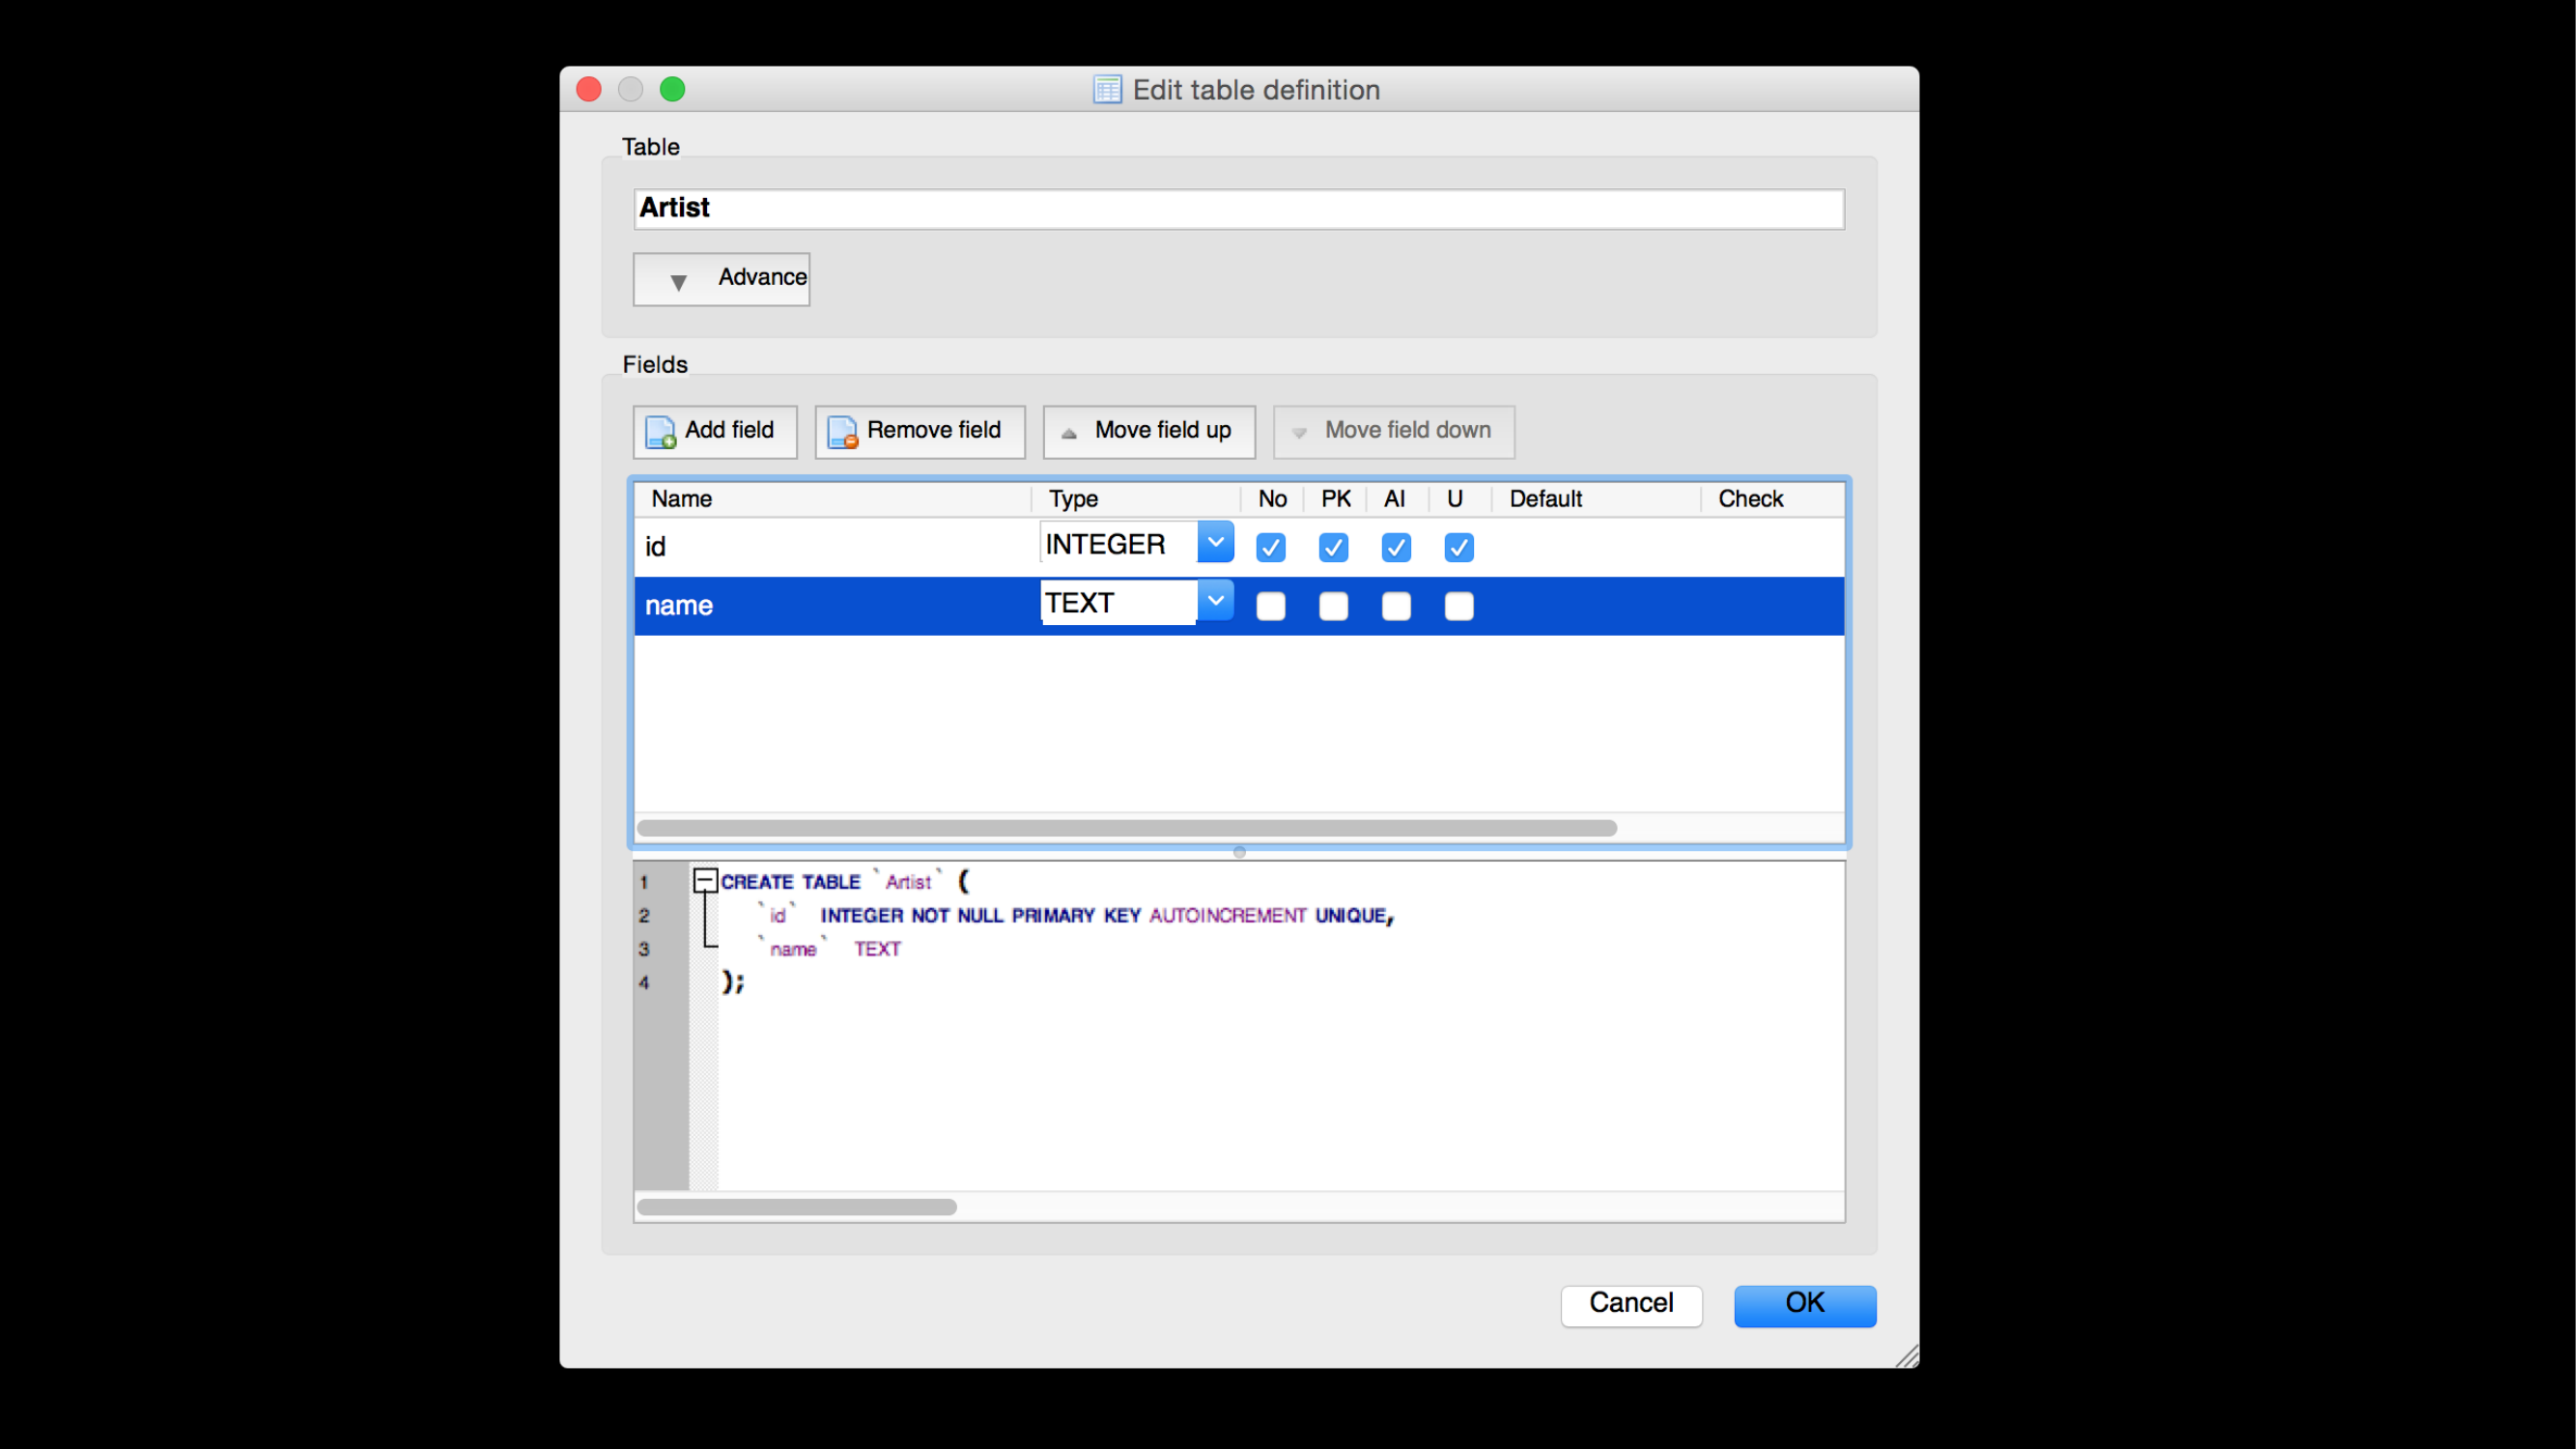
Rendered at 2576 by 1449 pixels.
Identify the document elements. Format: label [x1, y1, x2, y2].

picture [442, 0, 2038, 1449]
